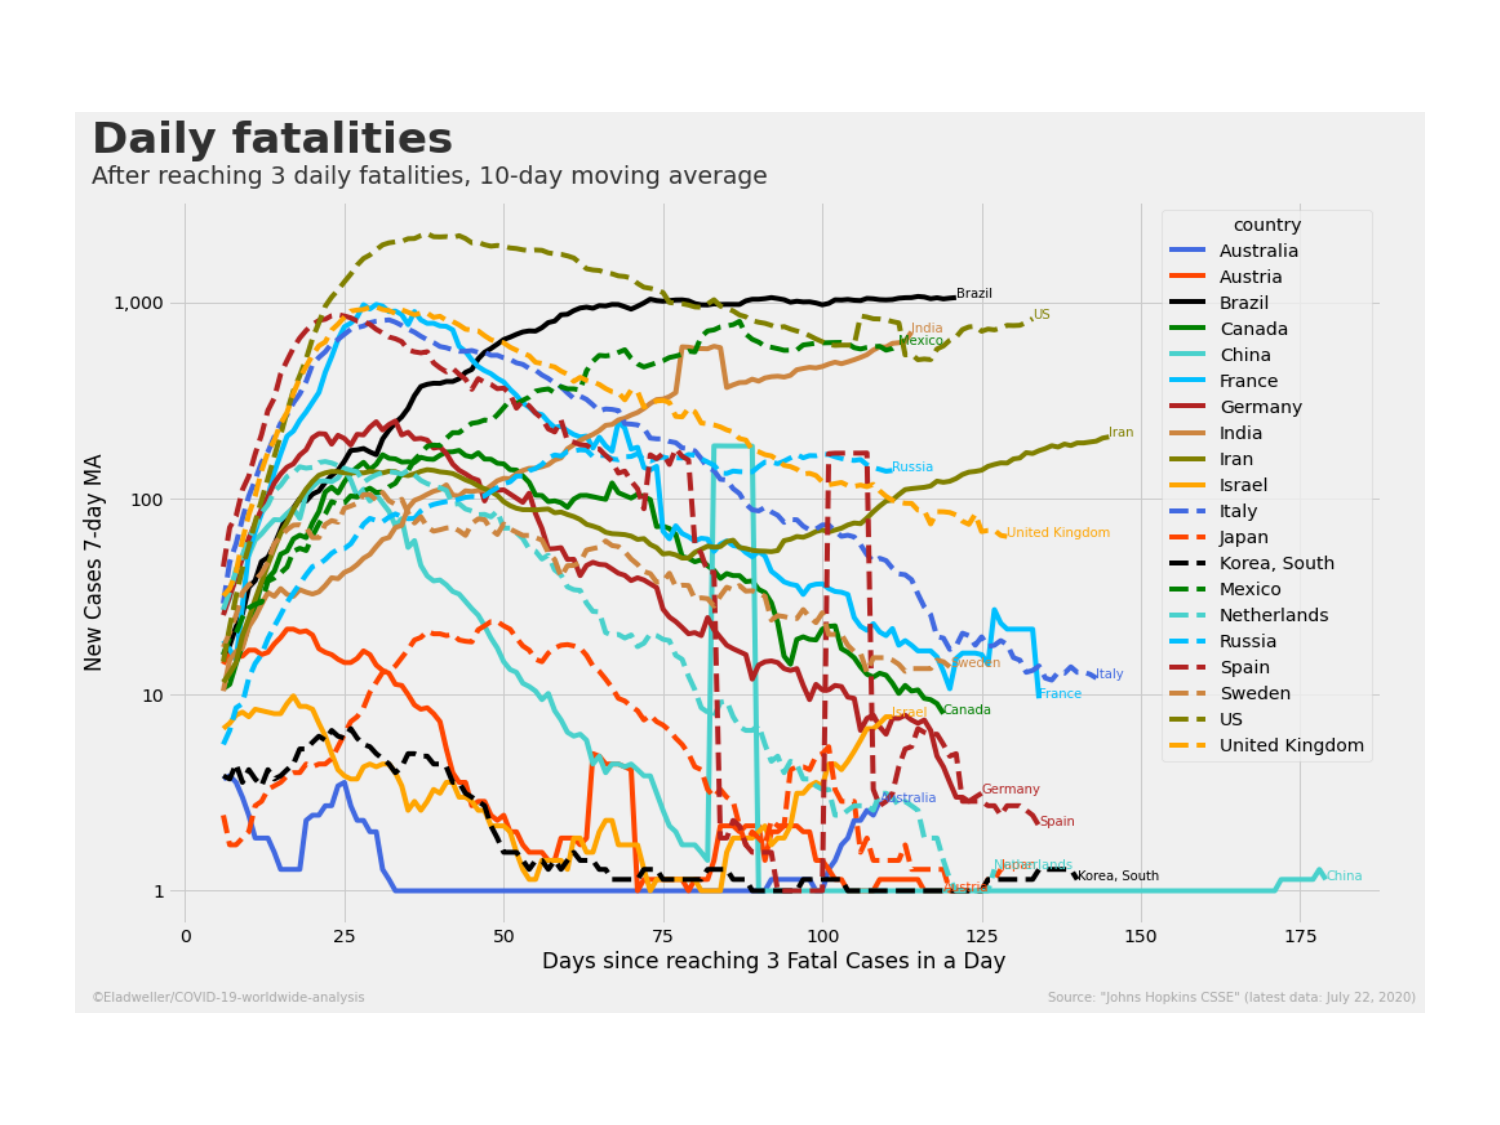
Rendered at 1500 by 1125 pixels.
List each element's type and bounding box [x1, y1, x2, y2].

picture [74, 112, 1426, 1013]
